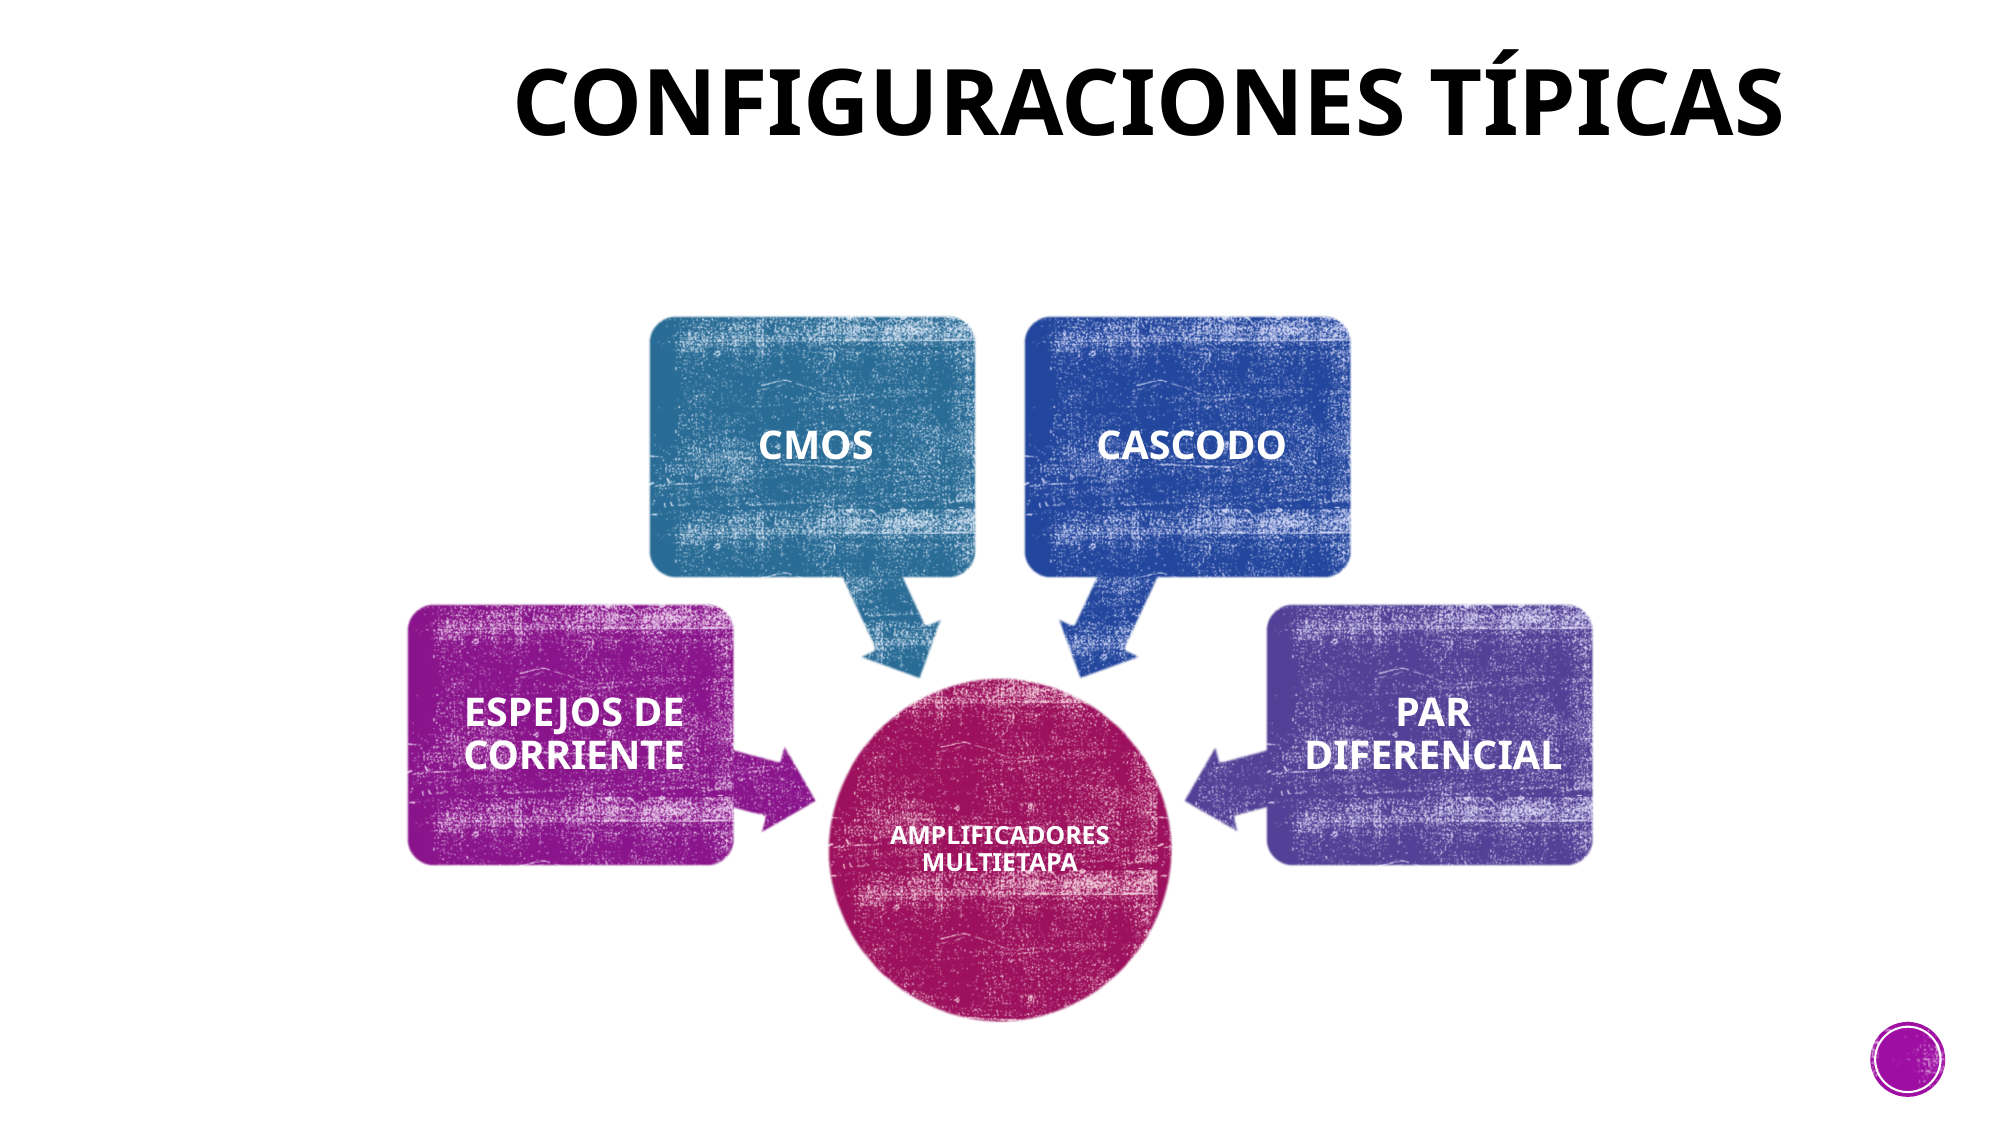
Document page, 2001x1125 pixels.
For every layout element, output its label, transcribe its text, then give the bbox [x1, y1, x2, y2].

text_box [354, 319, 1645, 1021]
title CONFIGURACIONES TÍPICAS [174, 48, 1825, 163]
